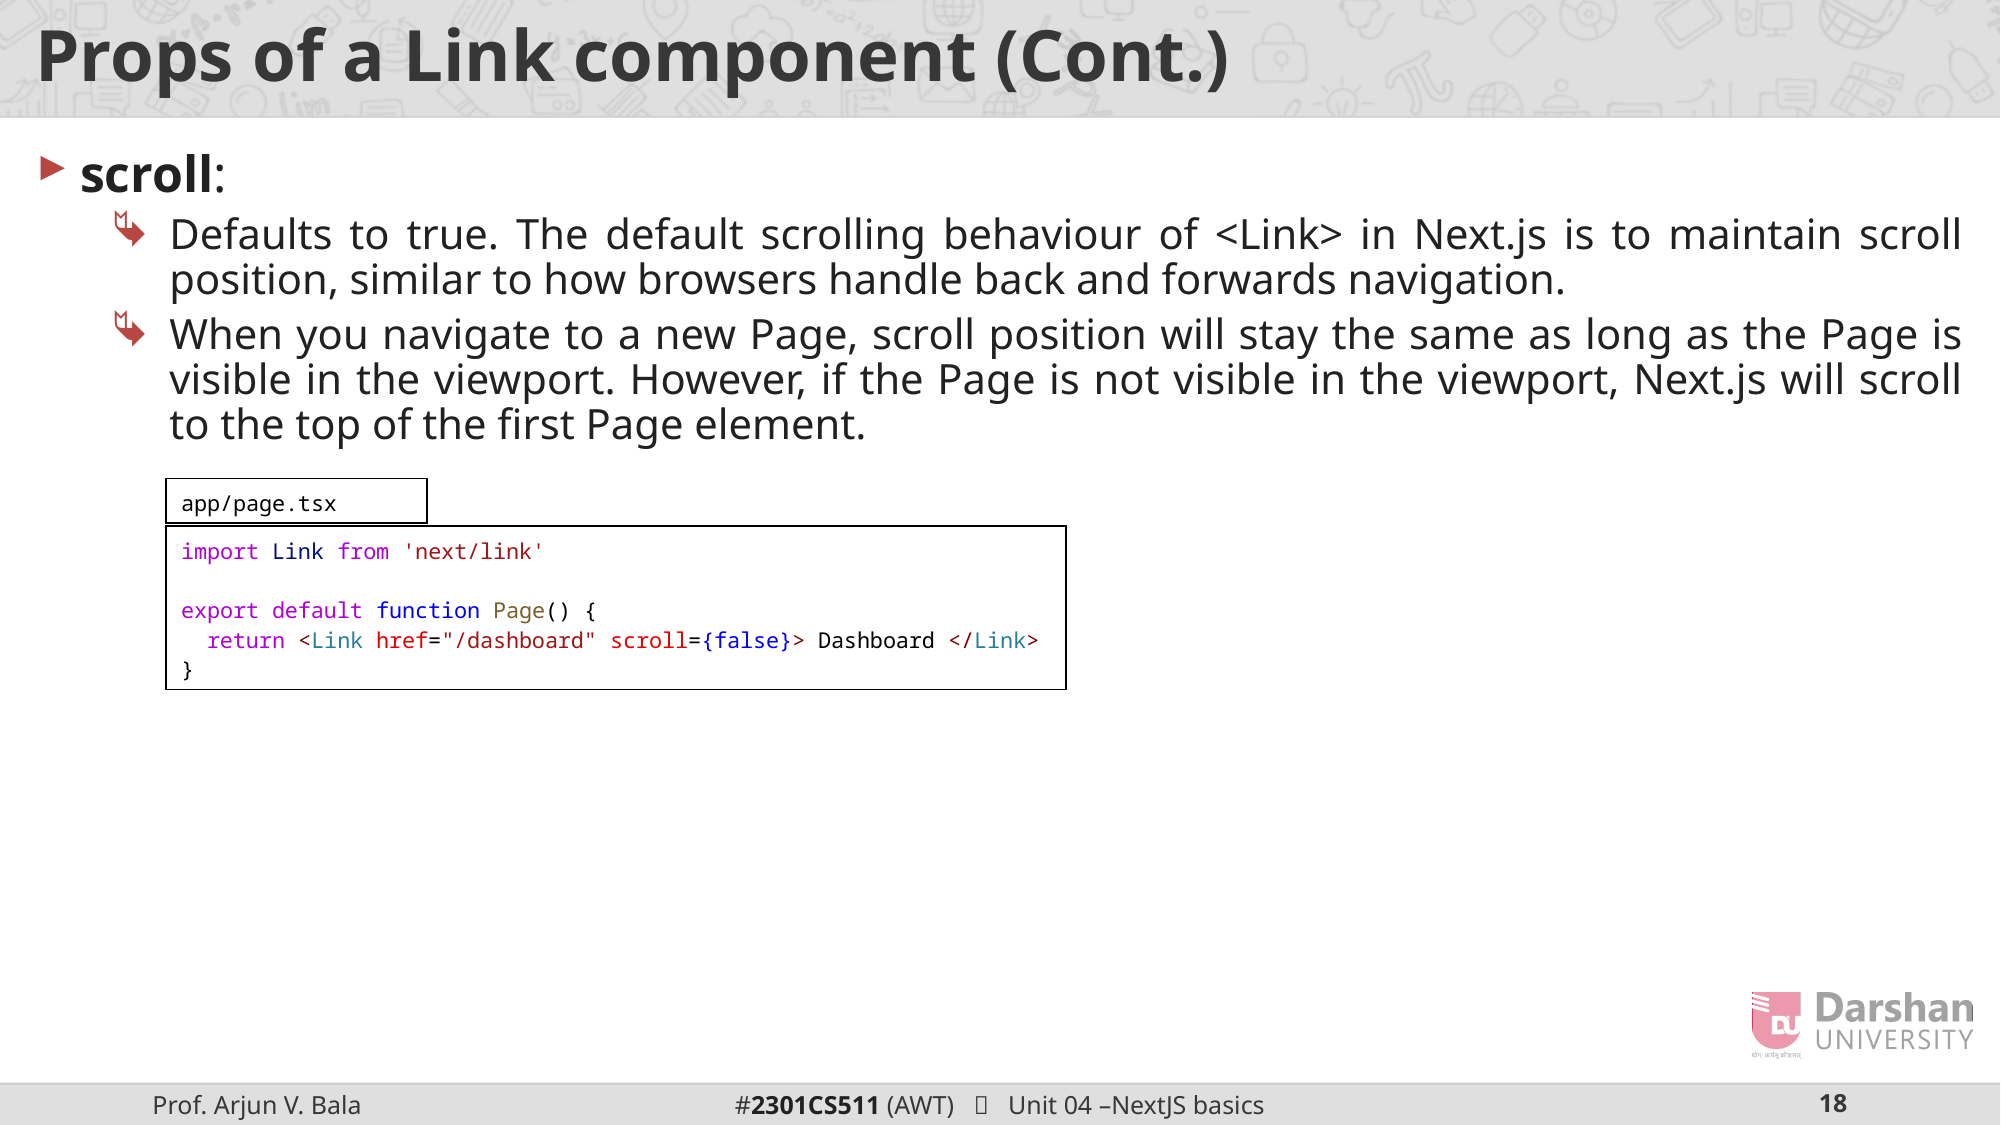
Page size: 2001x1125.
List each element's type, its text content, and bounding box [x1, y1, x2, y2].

title Props of a Link component (Cont.) [0, 0, 2000, 117]
list scroll: Defaults to true. The default scrolling behaviour of <Link> in Next.js is to maintain scroll position, similar to how browsers handle back and forwards navigation. When you navigate to a new Page, scroll position will stay the same as long as the Page is visible in the viewport. However, if the Page is not visible in the viewport, Next.js will scroll to the top of the first Page element. [21, 141, 1979, 1059]
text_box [166, 478, 1107, 722]
